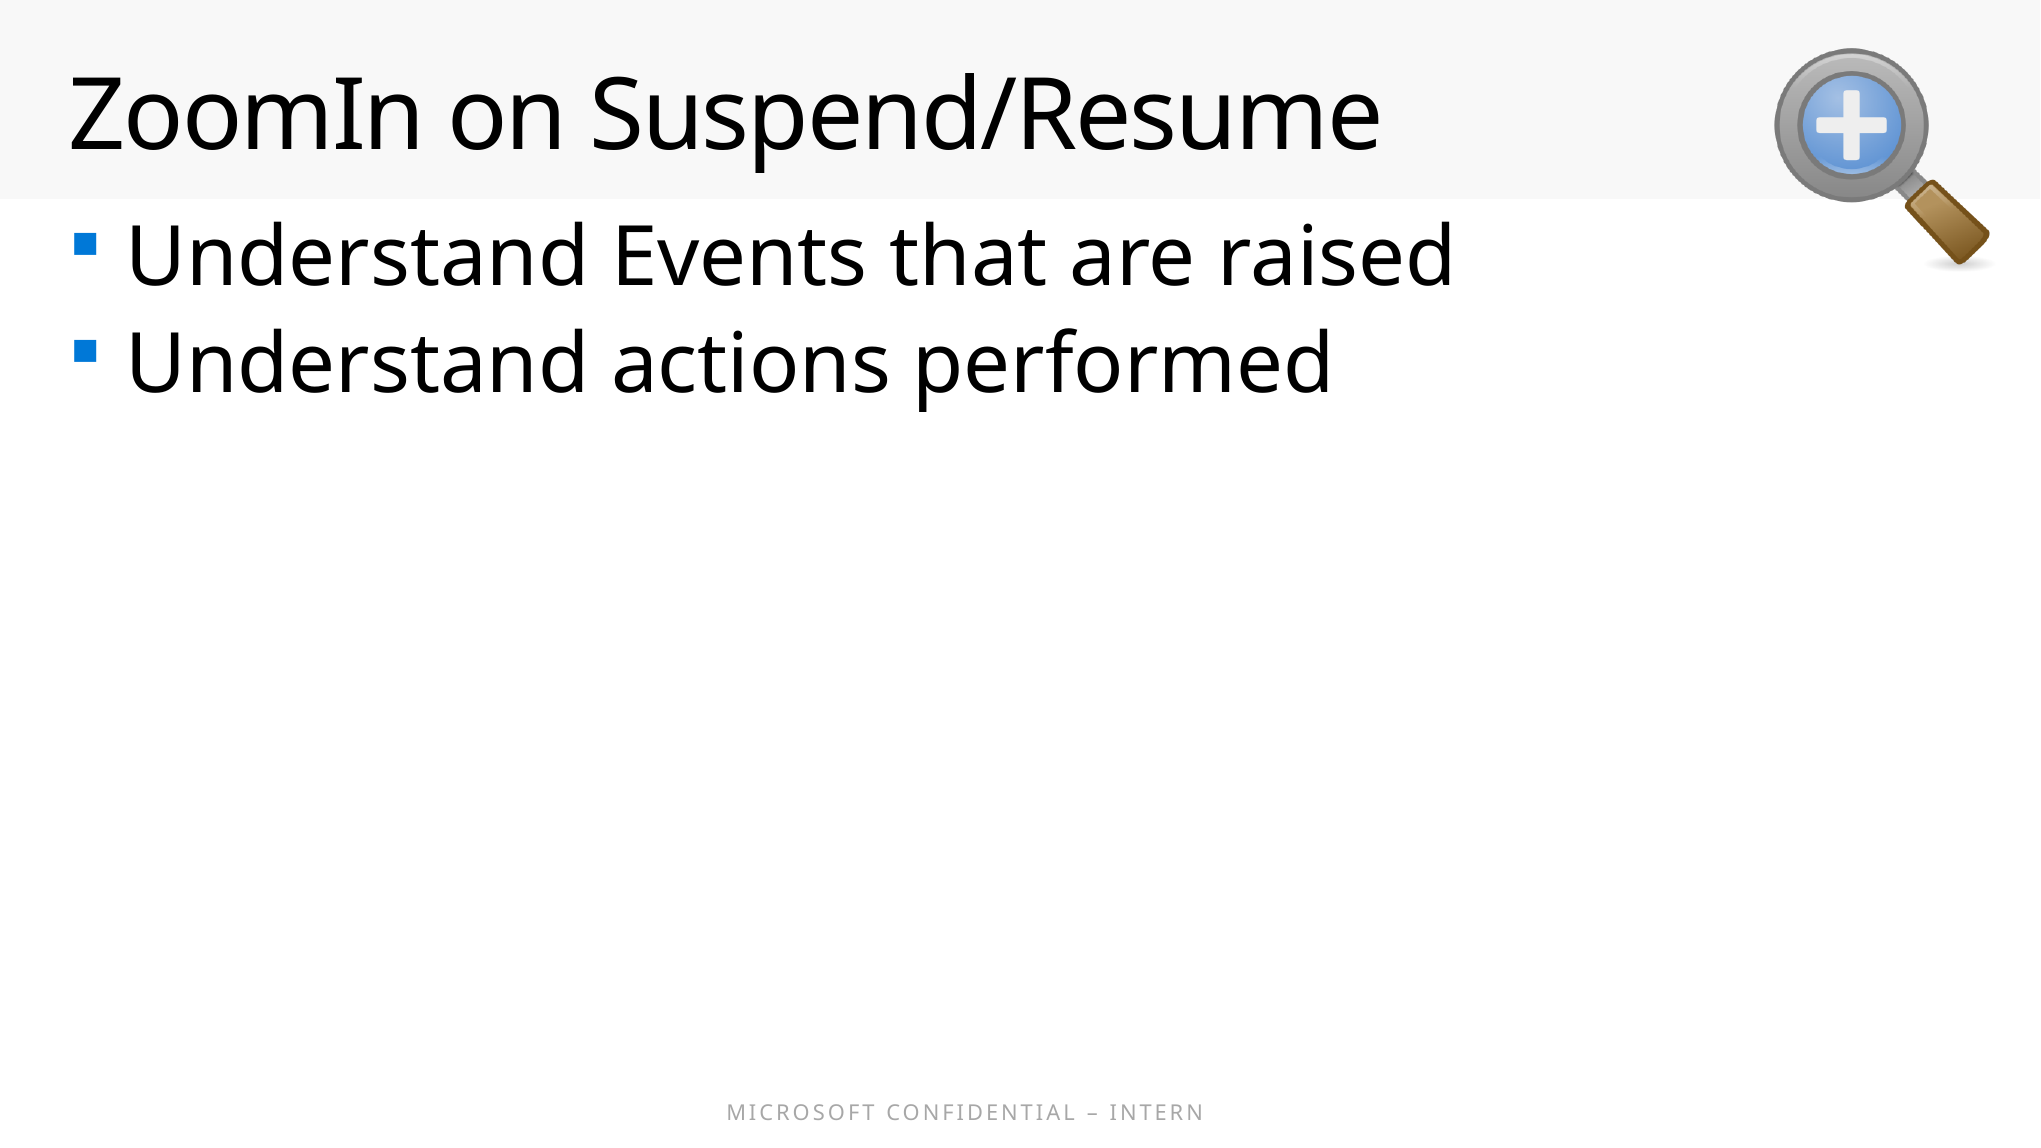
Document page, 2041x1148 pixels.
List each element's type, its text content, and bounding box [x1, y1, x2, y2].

picture [1774, 48, 1996, 272]
title ZoomIn on Suspend/Resume [45, 48, 1774, 199]
text_box [0, 0, 2041, 200]
list Understand Events that are raised Understand actions performed [45, 199, 1996, 432]
